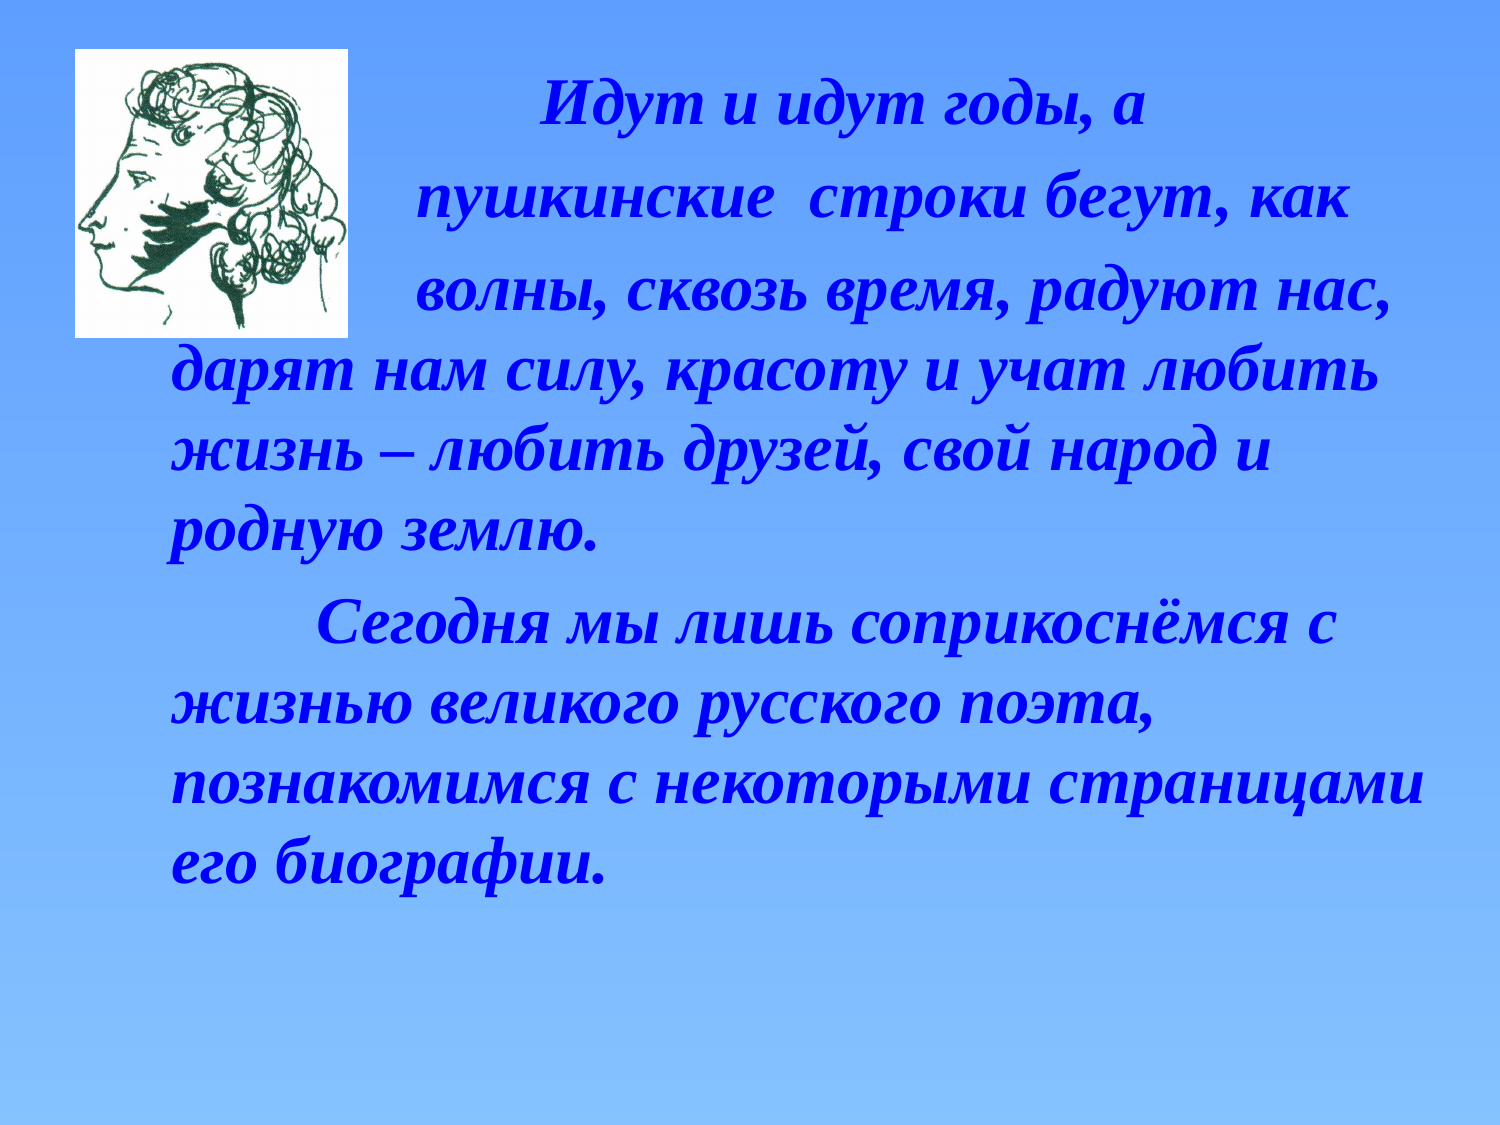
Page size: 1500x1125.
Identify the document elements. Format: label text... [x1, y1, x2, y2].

list Идут и идут годы, а пушкинские строки бегут, как волны, сквозь время, радуют нас, дарят нам силу, красоту и учат любить жизнь – любить друзей, свой народ и родную землю. Сегодня мы лишь соприкоснёмся с жизнью великого русского поэта, познакомимся с некоторыми страницами его биографии. [99, 49, 1451, 1006]
picture [74, 49, 348, 338]
